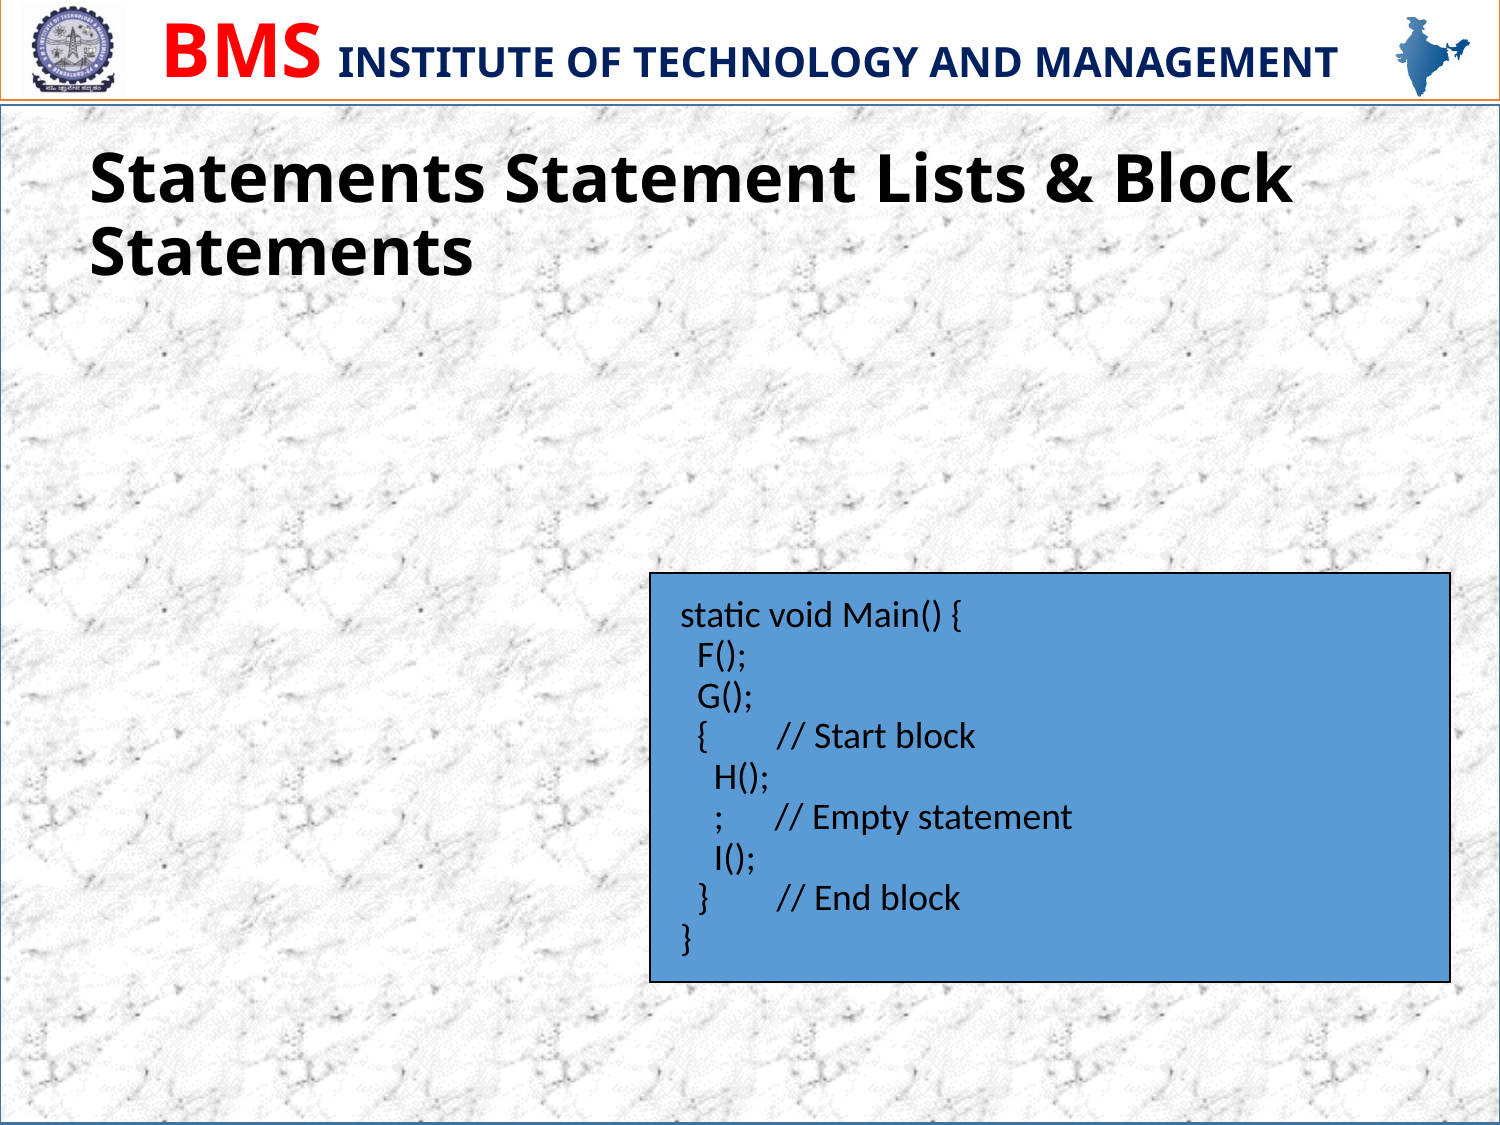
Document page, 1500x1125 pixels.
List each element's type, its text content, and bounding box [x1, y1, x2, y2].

picture [1394, 17, 1471, 98]
picture [1, 106, 1499, 1122]
title Statements Statement Lists & Block Statements [75, 135, 1425, 233]
text_box static void Main() { F(); G(); { // Start block H(); ; // Empty statement I(); } // End block } [650, 572, 1450, 982]
picture [22, 2, 126, 98]
